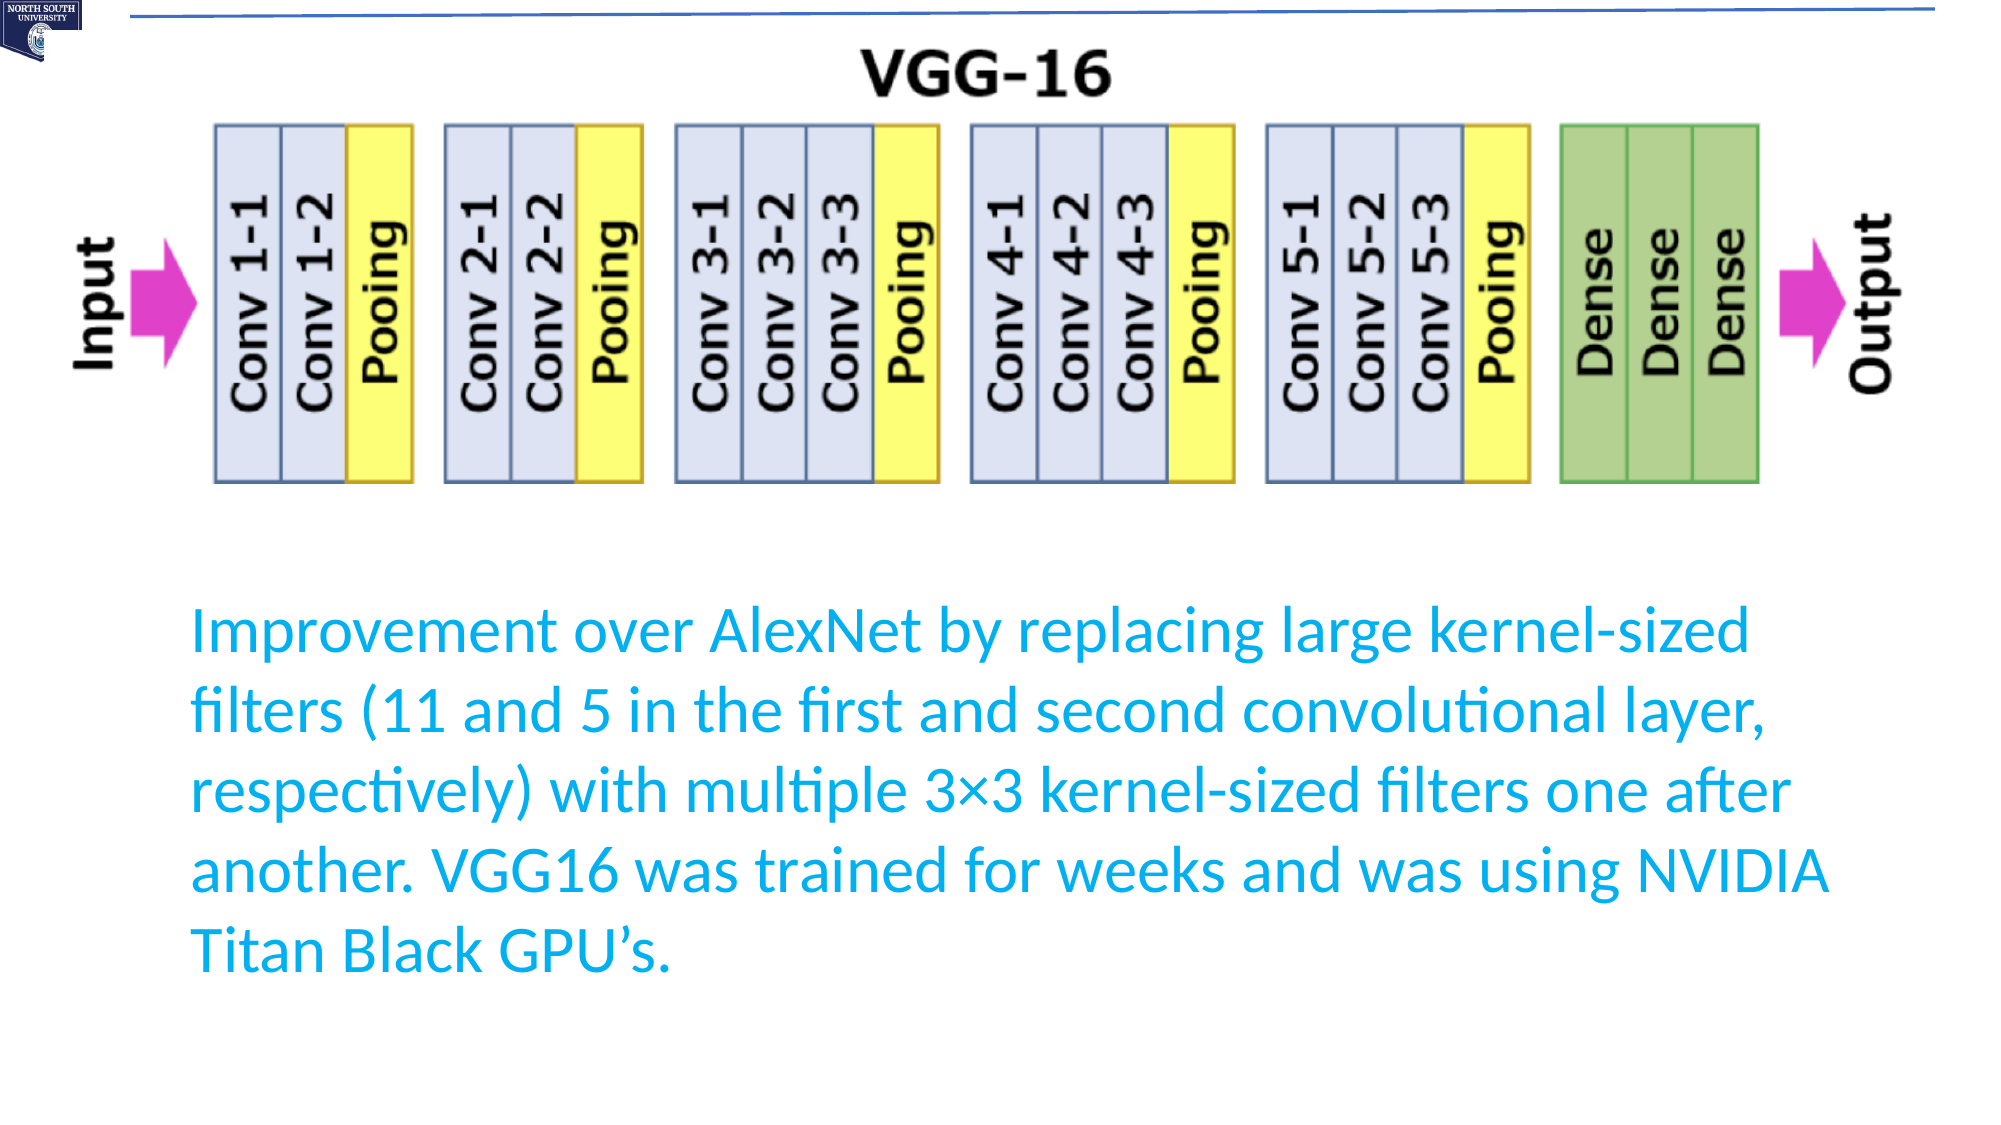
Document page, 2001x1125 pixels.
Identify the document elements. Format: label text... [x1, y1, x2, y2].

picture [0, 0, 1923, 547]
text_box Improvement over AlexNet by replacing large kernel-sized filters (11 and 5 in the first and second convolutional layer, respectively) with multiple 3×3 kernel-sized filters one after another. VGG16 was trained for weeks and was using NVIDIA Titan Black GPU’s. [176, 578, 1922, 1125]
